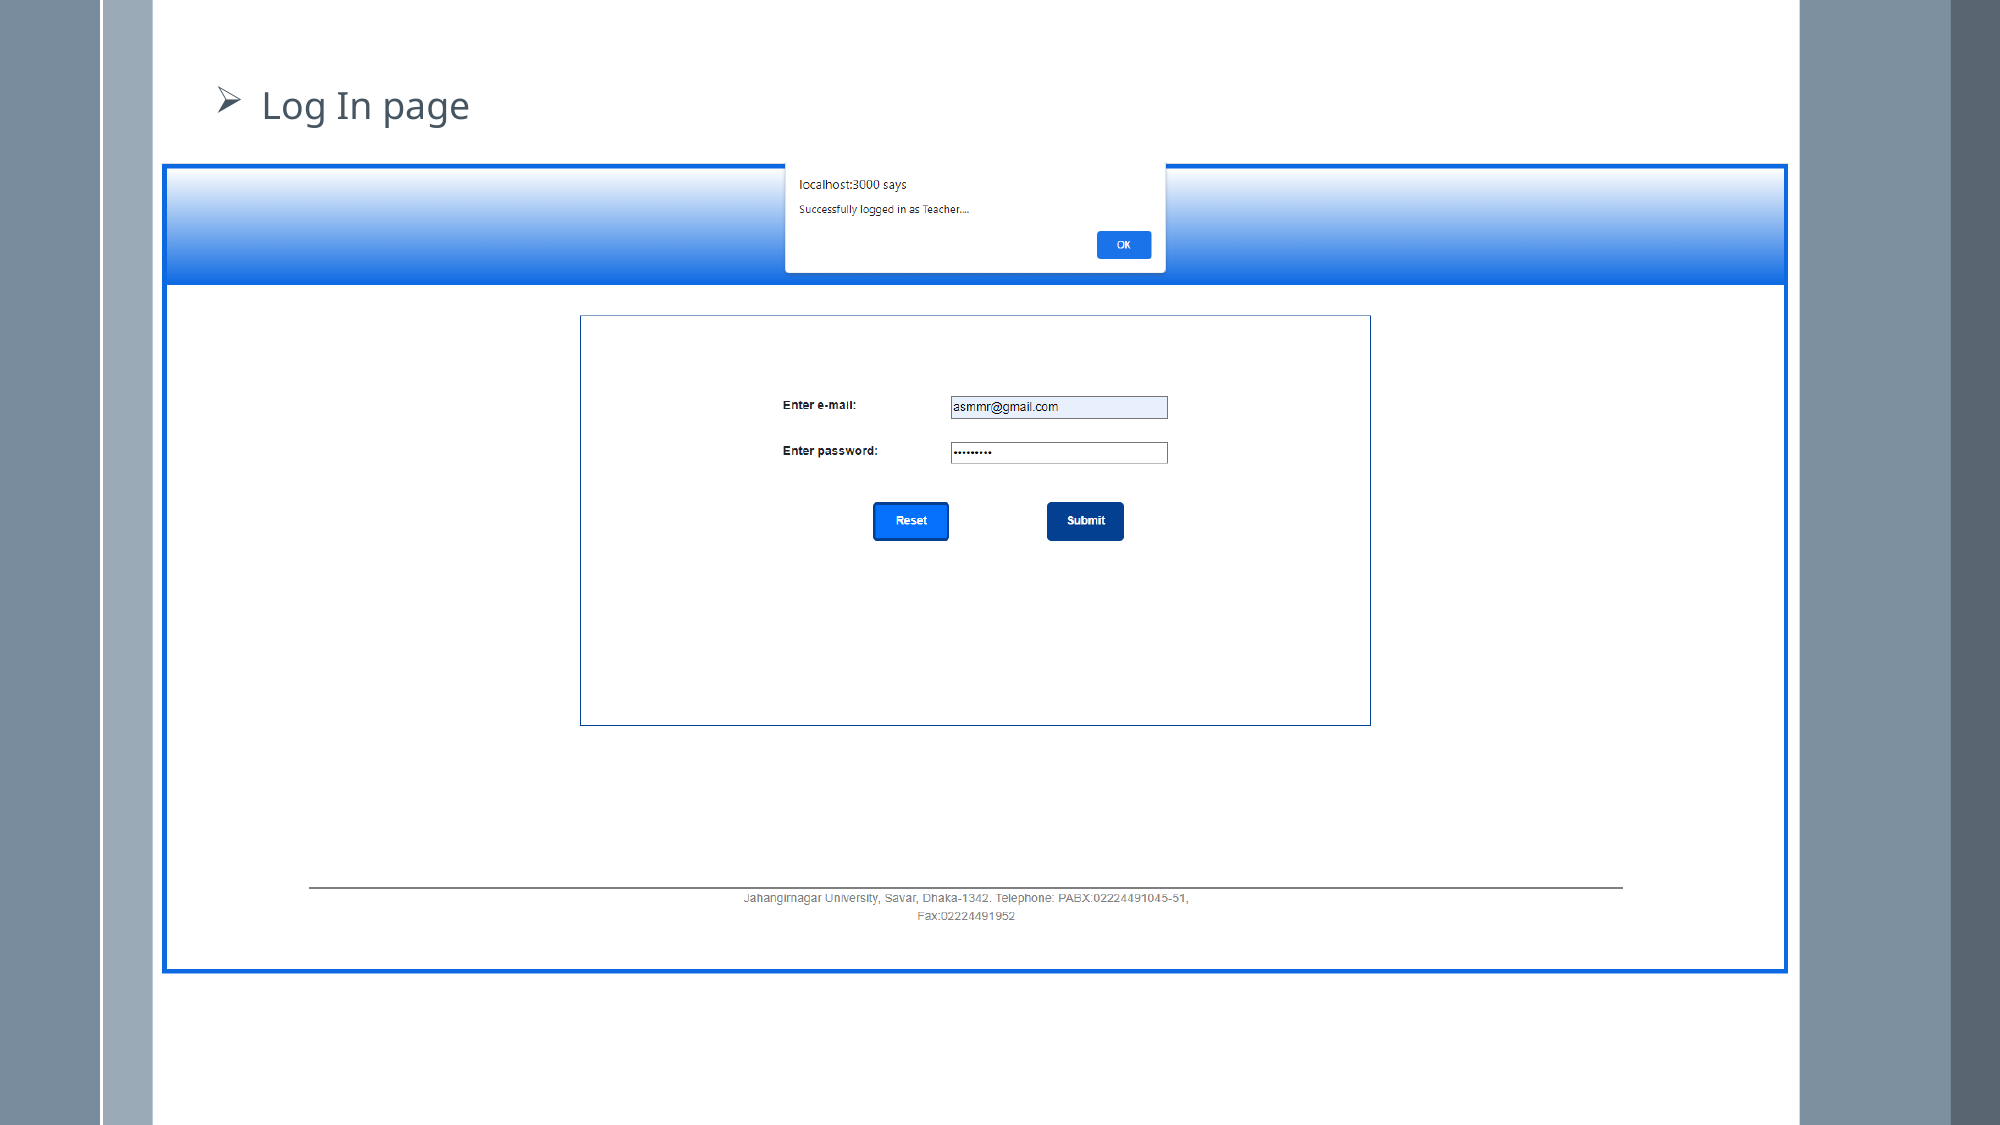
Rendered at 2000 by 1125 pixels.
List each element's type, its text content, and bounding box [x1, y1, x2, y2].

text_box Log In page [199, 74, 763, 135]
picture [162, 162, 1788, 974]
